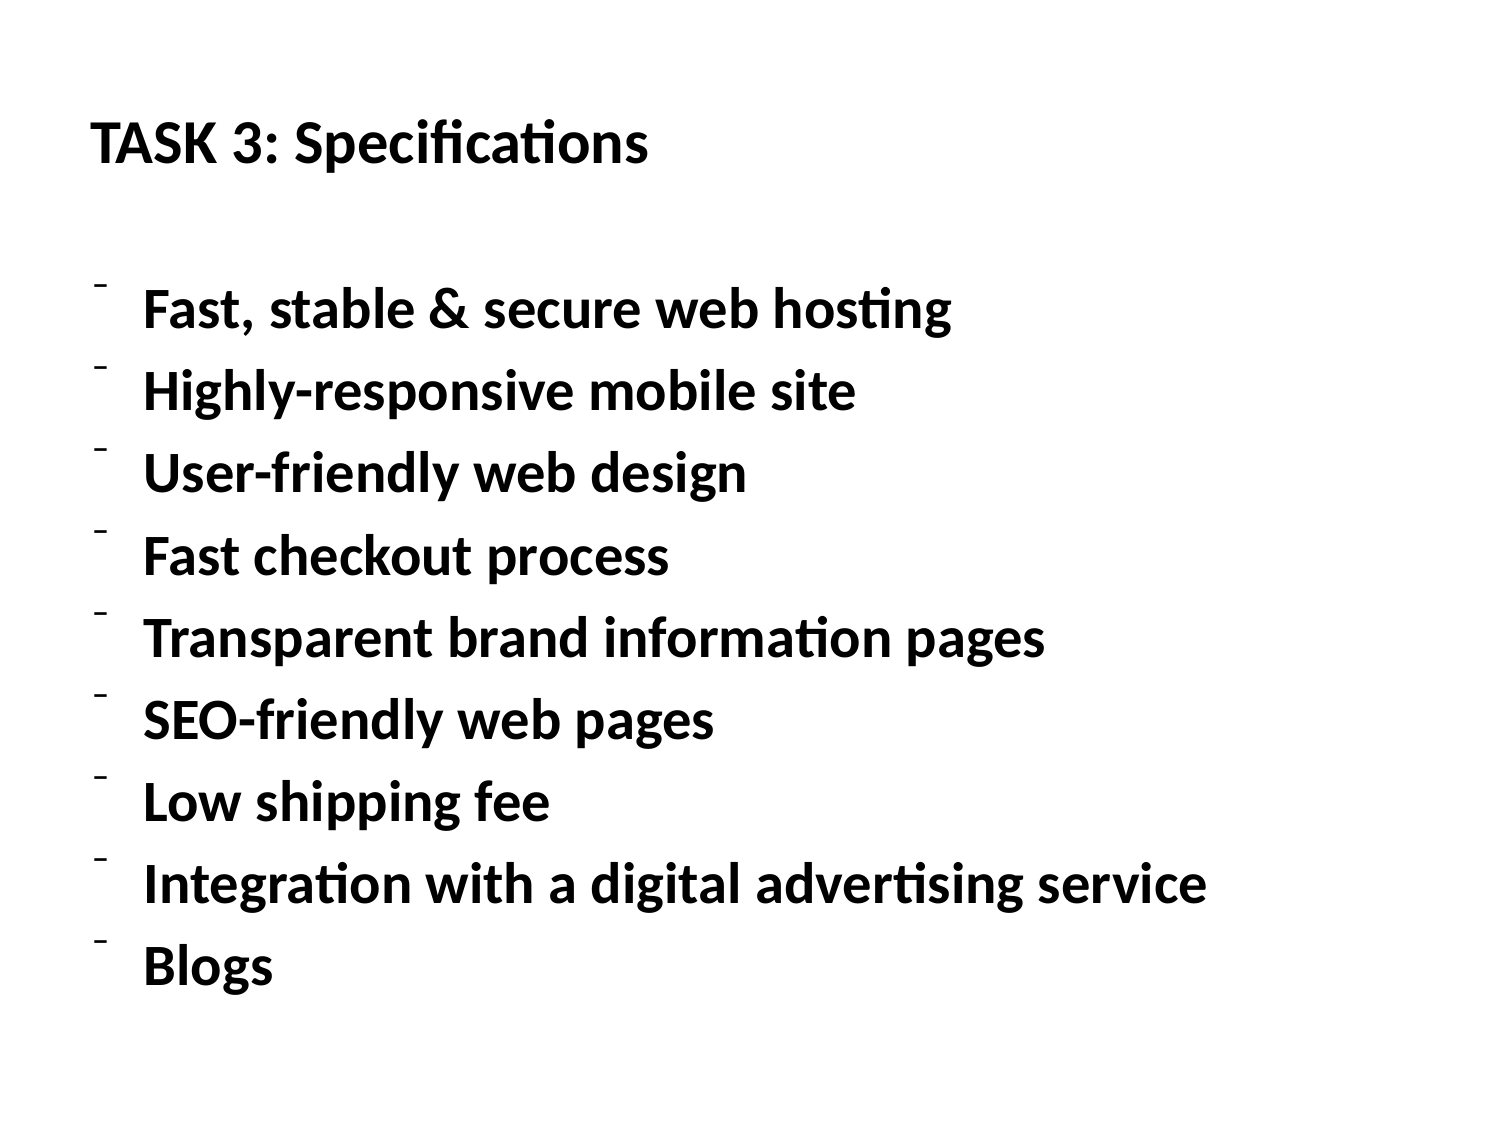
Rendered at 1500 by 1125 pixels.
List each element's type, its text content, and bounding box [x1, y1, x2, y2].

list Fast, stable & secure web hosting Highly-responsive mobile site User-friendly web design Fast checkout process Transparent brand information pages SEO-friendly web pages Low shipping fee Integration with a digital advertising service Blogs [75, 262, 1425, 1005]
title TASK 3: Specifications [75, 45, 1425, 233]
